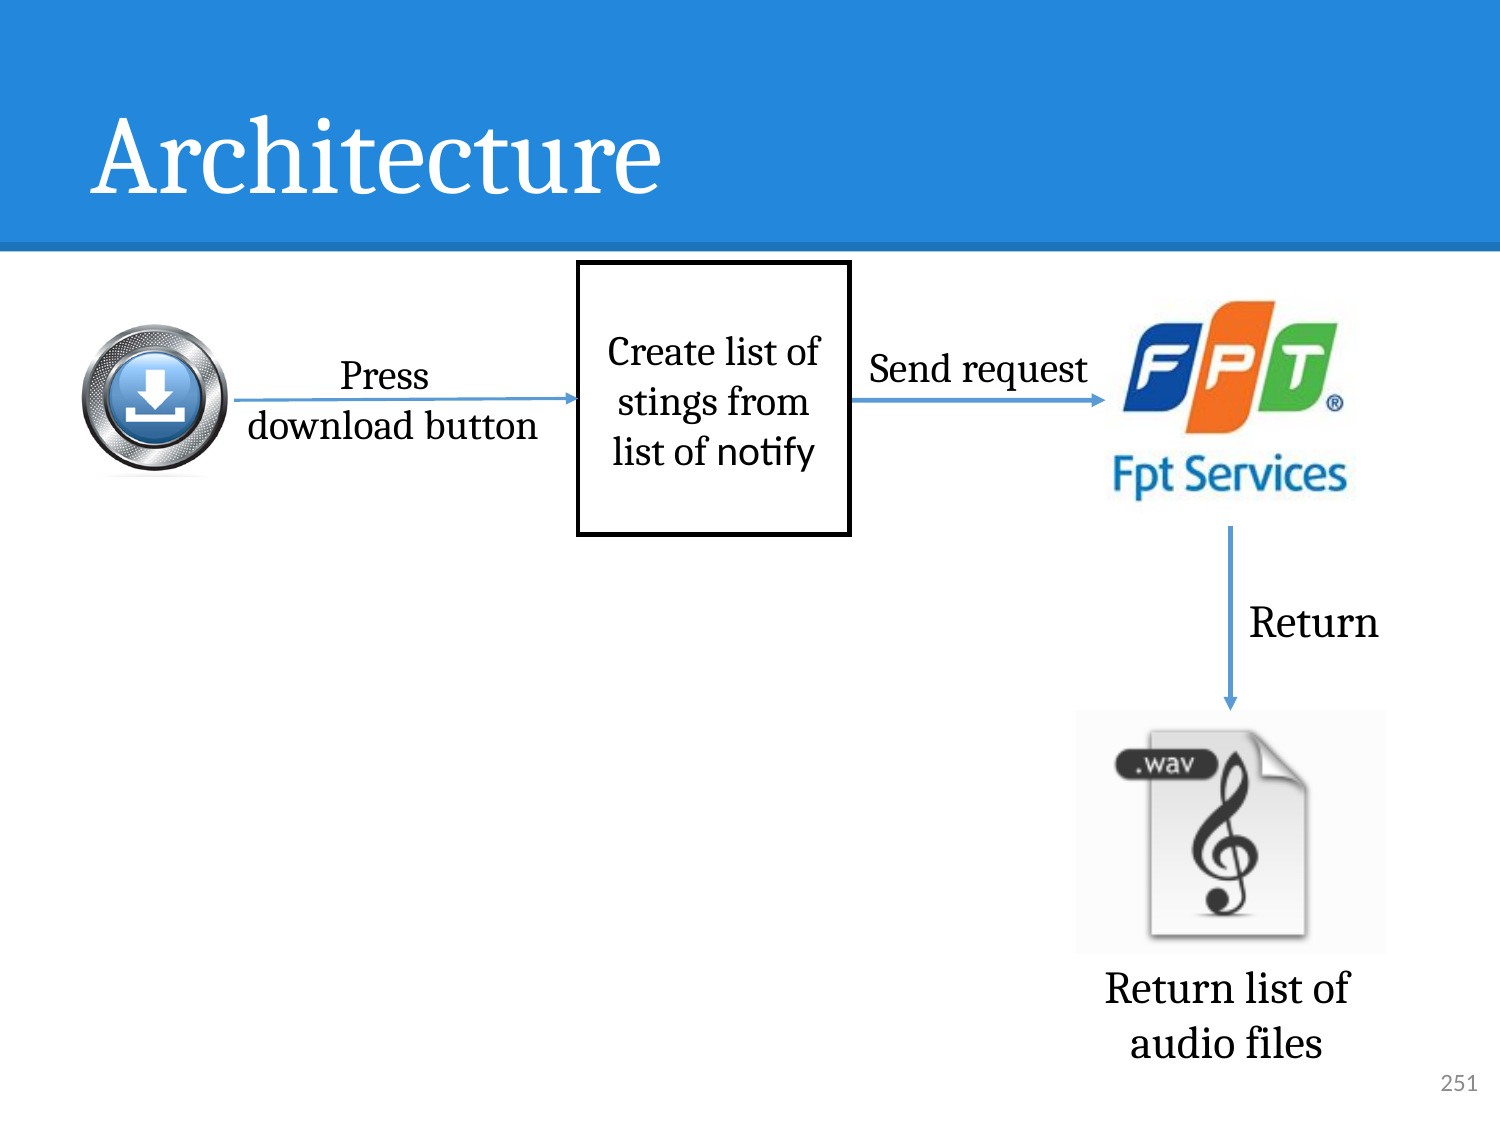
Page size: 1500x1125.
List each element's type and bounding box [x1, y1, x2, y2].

text_box [855, 332, 1104, 398]
picture [1105, 275, 1356, 526]
text_box [234, 262, 1106, 535]
text_box [1234, 584, 1395, 655]
text_box [1065, 950, 1388, 1076]
picture [74, 324, 235, 477]
picture [1075, 710, 1386, 954]
slide_number [1403, 1038, 1494, 1125]
title [75, 45, 1425, 233]
